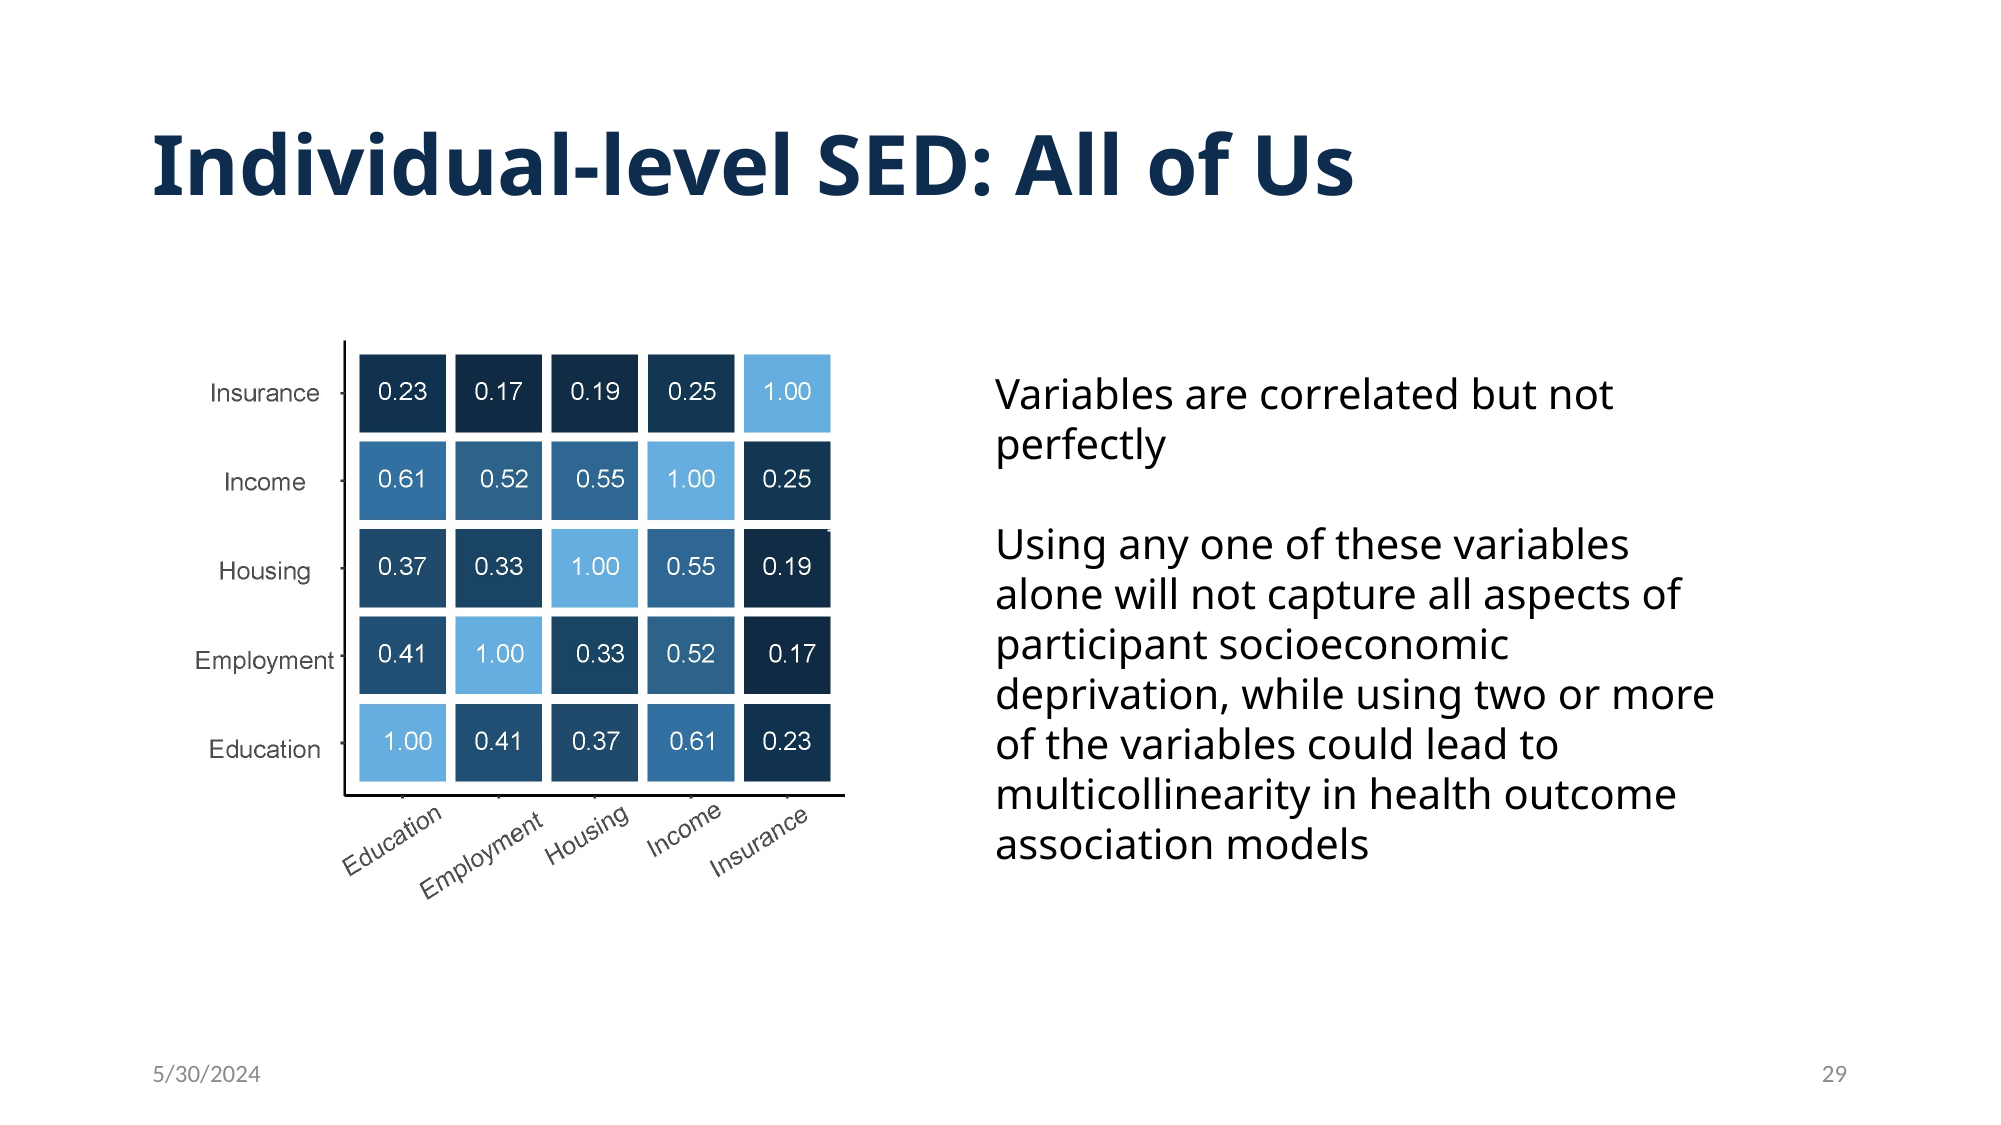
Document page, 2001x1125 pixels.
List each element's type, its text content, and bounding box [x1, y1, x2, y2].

slide_number 29 [1412, 1042, 1863, 1103]
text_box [151, 320, 867, 910]
title Individual-level SED: All of Us [137, 59, 1863, 278]
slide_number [137, 1042, 588, 1103]
text_box Variables are correlated but not perfectly Using any one of these variables alone will not capture all aspects of participant socioeconomic deprivation, while using two or more of the variables could lead to multicollinearity in health outcome association models [980, 360, 1757, 876]
